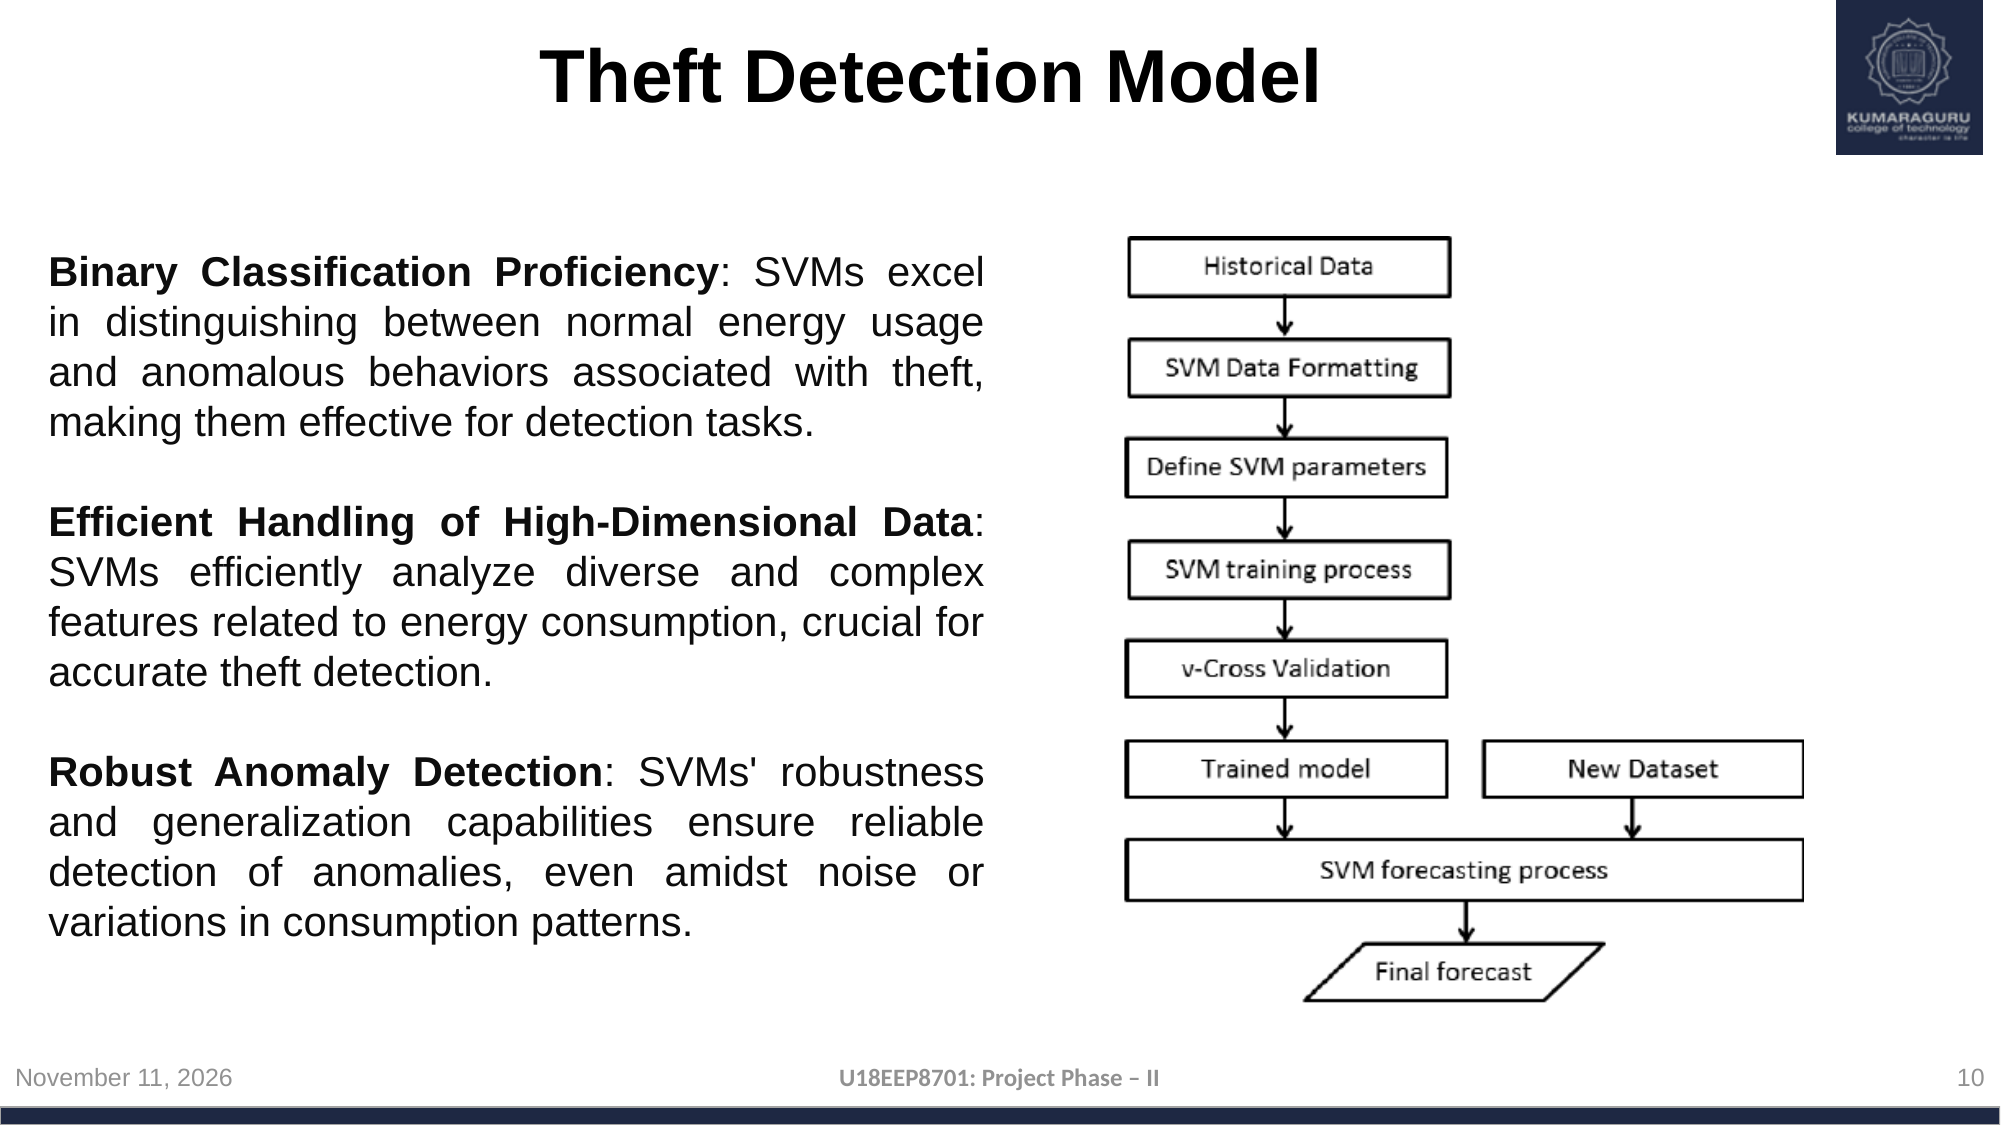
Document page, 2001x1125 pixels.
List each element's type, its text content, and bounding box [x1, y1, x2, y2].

title Theft Detection Model [0, 5, 1863, 152]
picture [1836, 0, 1983, 155]
slide_number 10 [1890, 1046, 2000, 1107]
footer U18EEP8701: Project Phase – II [0, 1046, 1890, 1107]
text_box Binary Classification Proficiency: SVMs excel in distinguishing between normal energy usage and anomalous behaviors associated with theft, making them effective for detection tasks. Efficient Handling of High-Dimensional Data: SVMs efficiently analyze diverse and complex features related to energy consumption, crucial for accurate theft detection. Robust Anomaly Detection: SVMs' robustness and generalization capabilities ensure reliable detection of anomalies, even amidst noise or variations in consumption patterns. [33, 236, 1000, 1002]
picture [1123, 236, 1804, 1005]
